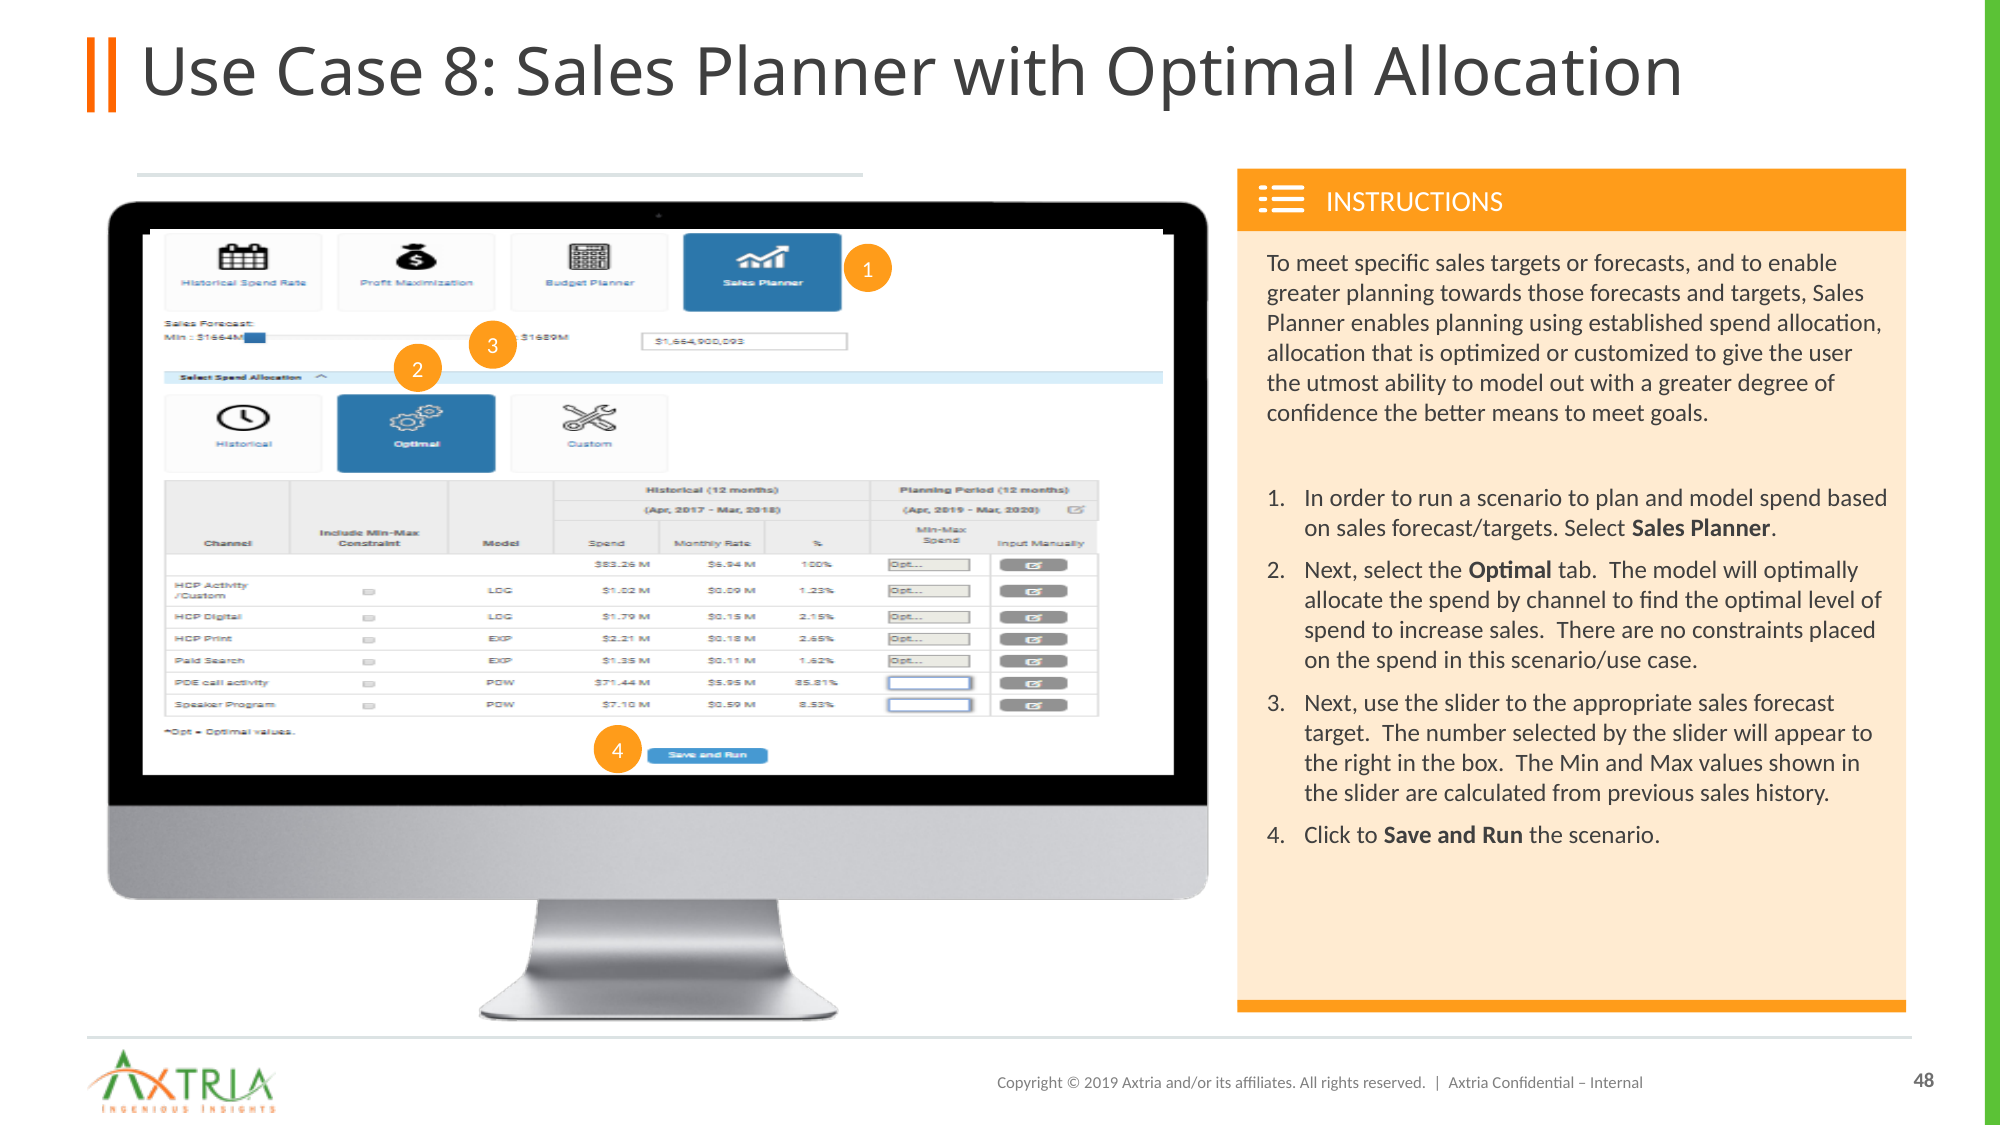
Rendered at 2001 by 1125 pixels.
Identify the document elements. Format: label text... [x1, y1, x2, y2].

text_box [1271, 185, 1305, 190]
picture [93, 199, 1221, 1025]
text_box [1271, 208, 1305, 213]
text_box [1271, 196, 1305, 202]
text_box [1236, 999, 1907, 1013]
text_box [1258, 196, 1268, 202]
text_box [1258, 208, 1268, 213]
picture [87, 1049, 276, 1113]
text_box INSTRUCTIONS [1236, 168, 1907, 232]
text_box [1258, 185, 1268, 190]
title Use Case 8: Sales Planner with Optimal Allocation [140, 40, 1937, 107]
text_box To meet specific sales targets or forecasts, and to enable greater planning towards those forecasts and targets, Sales Planner enables planning using established spend allocation, allocation that is optimized or customized to give the user the utmost ability to model out with a greater degree of confidence the better means to meet goals. In order to run a scenario to plan and model spend based on sales forecast/targets. Select Sales Planner. Next, select the Optimal tab. The model will optimally allocate the spend by channel to find the optimal level of spend to increase sales. There are no constraints placed on the spend in this scenario/use case. Next, use the slider to the appropriate sales forecast target. The number selected by the slider will appear to the right in the box. The Min and Max values shown in the slider are calculated from previous sales history. Click to Save and Run the scenario. [1236, 232, 1907, 999]
